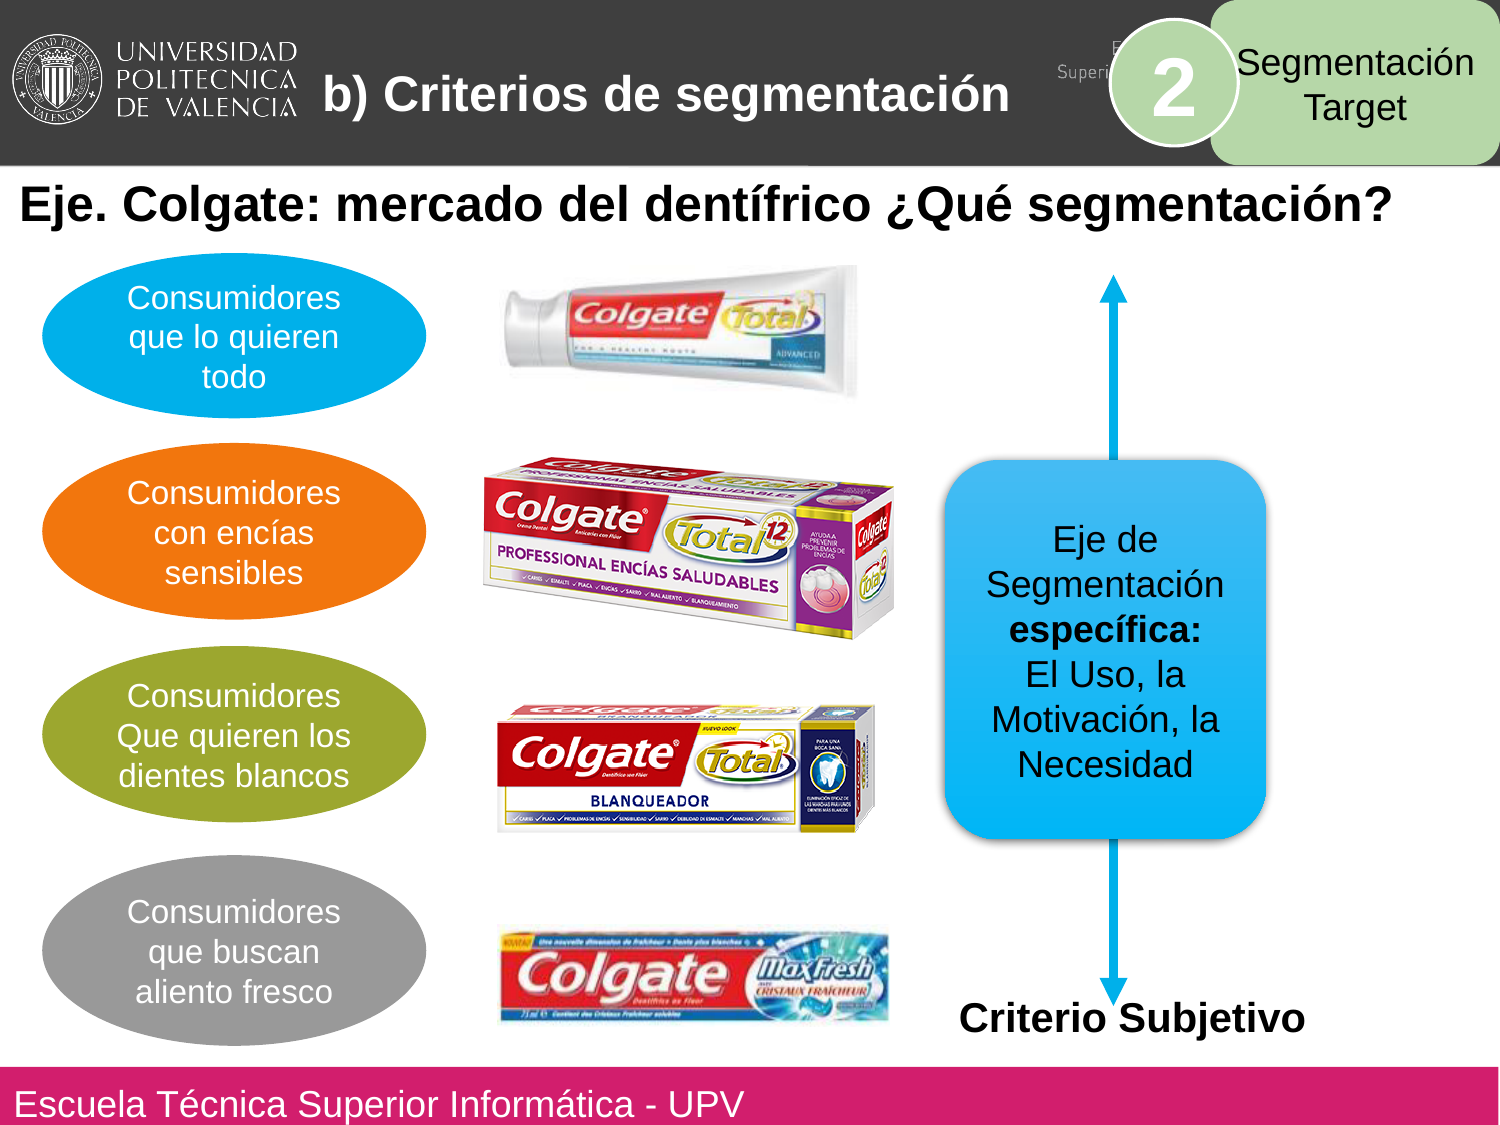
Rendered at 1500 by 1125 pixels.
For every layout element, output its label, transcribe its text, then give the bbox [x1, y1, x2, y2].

picture [498, 265, 861, 407]
picture [477, 430, 915, 661]
text_box Consumidores Que quieren los dientes blancos [42, 646, 427, 823]
text_box Consumidores que buscan aliento fresco [42, 855, 427, 1046]
picture [493, 700, 878, 838]
picture [11, 31, 298, 127]
text_box b) Criterios de segmentación [307, 4, 1253, 185]
text_box Criterio Subjetivo [913, 983, 1352, 1050]
text_box Eje. Colgate: mercado del dentífrico ¿Qué segmentación? [4, 154, 1500, 257]
text_box Segmentación Target [1223, 0, 1500, 154]
text_box Consumidores con encías sensibles [42, 442, 427, 620]
text_box Consumidores que lo quieren todo [42, 253, 427, 419]
text_box Eje de Segmentación específica: El Uso, la Motivación, la Necesidad [944, 459, 1109, 840]
picture [496, 924, 890, 1027]
text_box Eje de Segmentación específica: El Uso, la Motivación, la Necesidad [1118, 459, 1267, 840]
